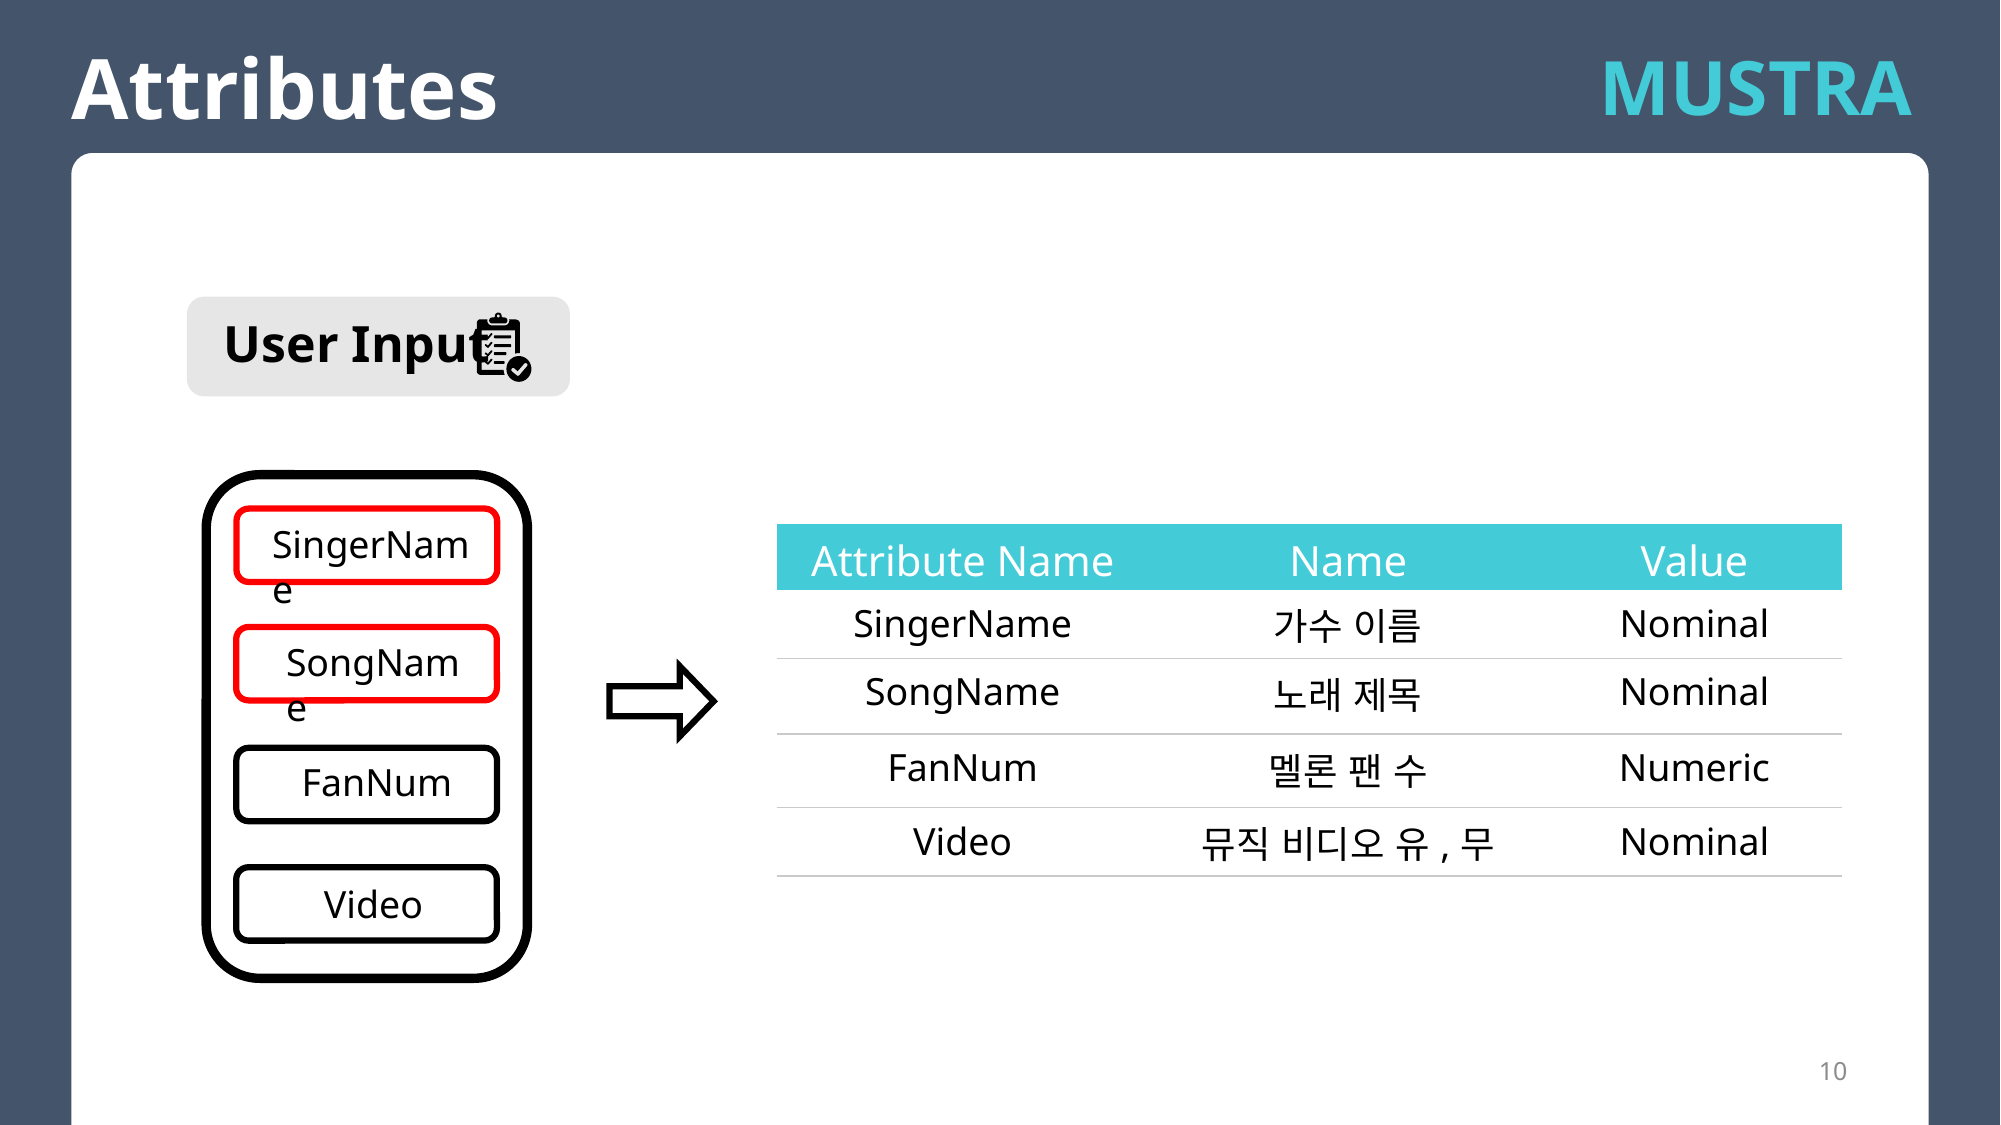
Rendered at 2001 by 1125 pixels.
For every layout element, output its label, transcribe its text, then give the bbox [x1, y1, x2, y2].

slide_number 10 [1412, 1042, 1863, 1103]
table_header Name [1149, 524, 1548, 590]
table_cell 멜론 팬 수 [1149, 735, 1548, 807]
table_cell SongName [777, 659, 1149, 733]
table_cell 뮤직 비디오 유,무 [1149, 808, 1548, 875]
table_cell 가수 이름 [1149, 590, 1548, 658]
table_cell 노래 제목 [1149, 659, 1548, 733]
text_box [476, 312, 520, 375]
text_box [206, 474, 528, 979]
table_cell FanNum [777, 735, 1149, 807]
table_cell Nominal [1548, 808, 1842, 875]
text_box [186, 296, 570, 397]
table_cell Numeric [1548, 735, 1842, 807]
text_box MUSTRA [1584, 33, 1928, 161]
table_cell Nominal [1548, 659, 1842, 733]
table_header Attribute Name [777, 524, 1149, 590]
text_box [608, 663, 716, 739]
table_cell Nominal [1548, 590, 1842, 658]
table_cell Video [777, 808, 1149, 875]
table_cell SingerName [777, 590, 1149, 658]
text_box [506, 356, 532, 382]
text_box Attributes [56, 28, 514, 144]
text_box User Input [209, 305, 553, 381]
table_header Value [1548, 524, 1842, 590]
text_box [0, 0, 2000, 1125]
